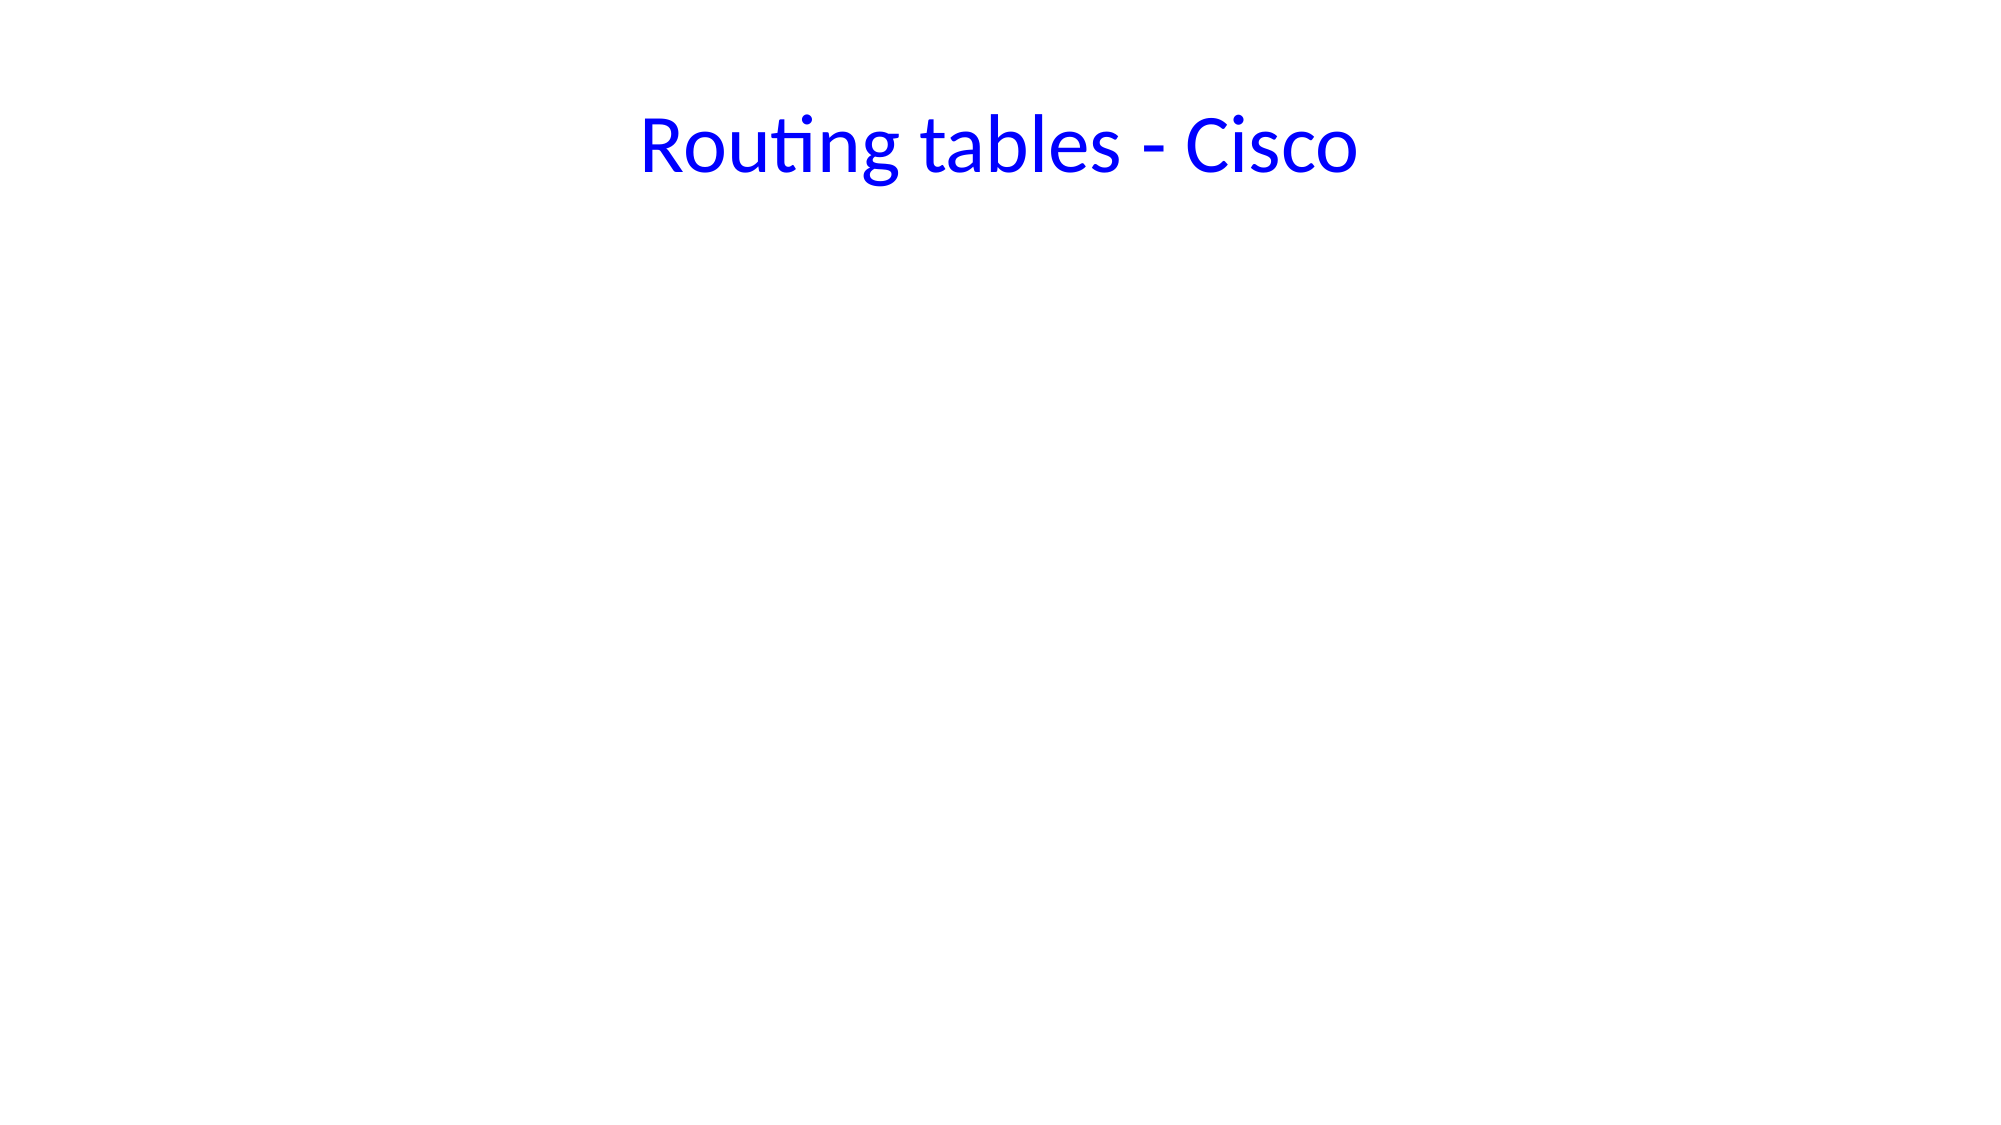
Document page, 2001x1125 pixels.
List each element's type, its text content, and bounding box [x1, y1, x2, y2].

title Routing tables - Cisco [99, 45, 1900, 233]
